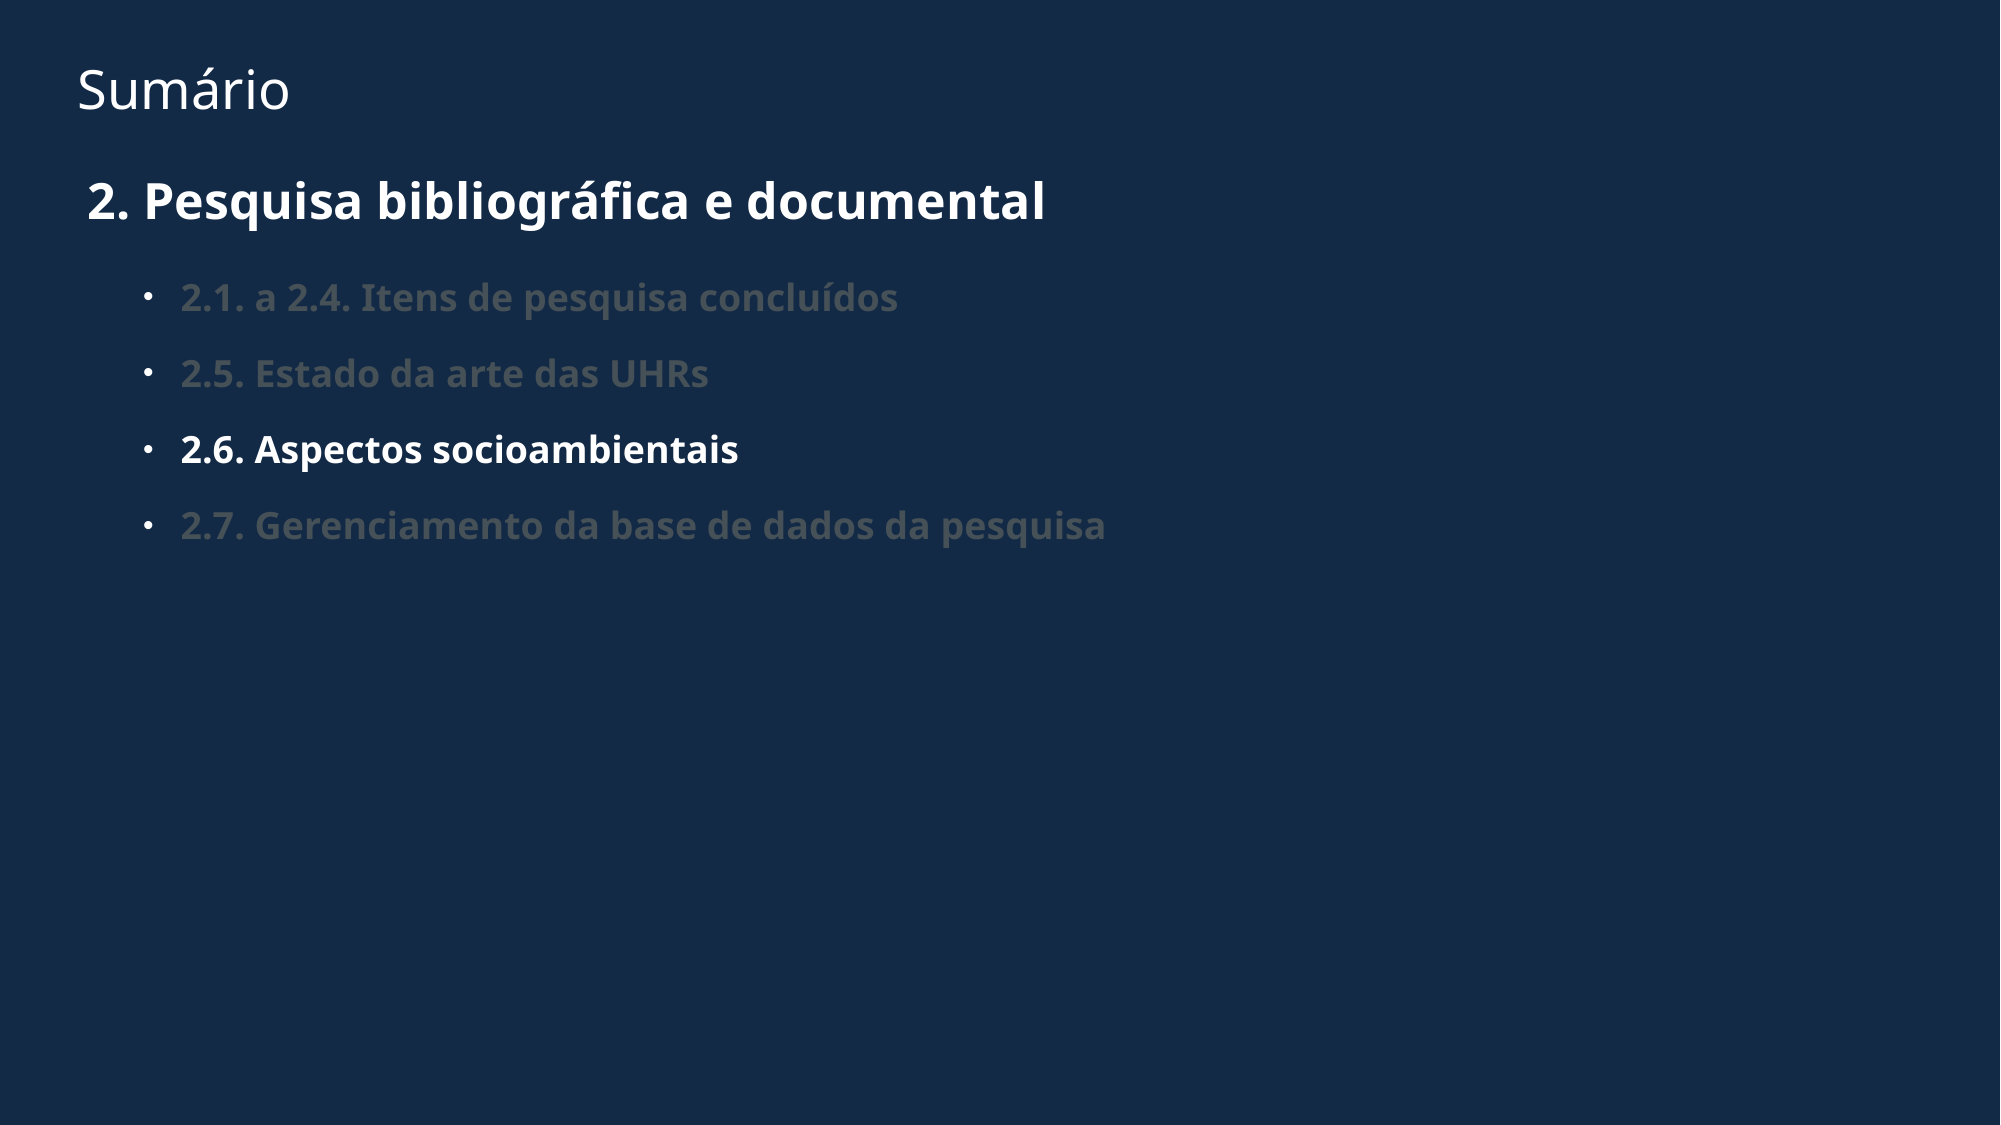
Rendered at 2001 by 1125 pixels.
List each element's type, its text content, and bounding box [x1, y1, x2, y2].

title Sumário [62, 37, 1926, 138]
list 2. Pesquisa bibliográfica e documental 2.1. a 2.4. Itens de pesquisa concluídos 2.5. Estado da arte das UHRs 2.6. Aspectos socioambientais 2.7. Gerenciamento da base de dados da pesquisa [62, 162, 1926, 1076]
